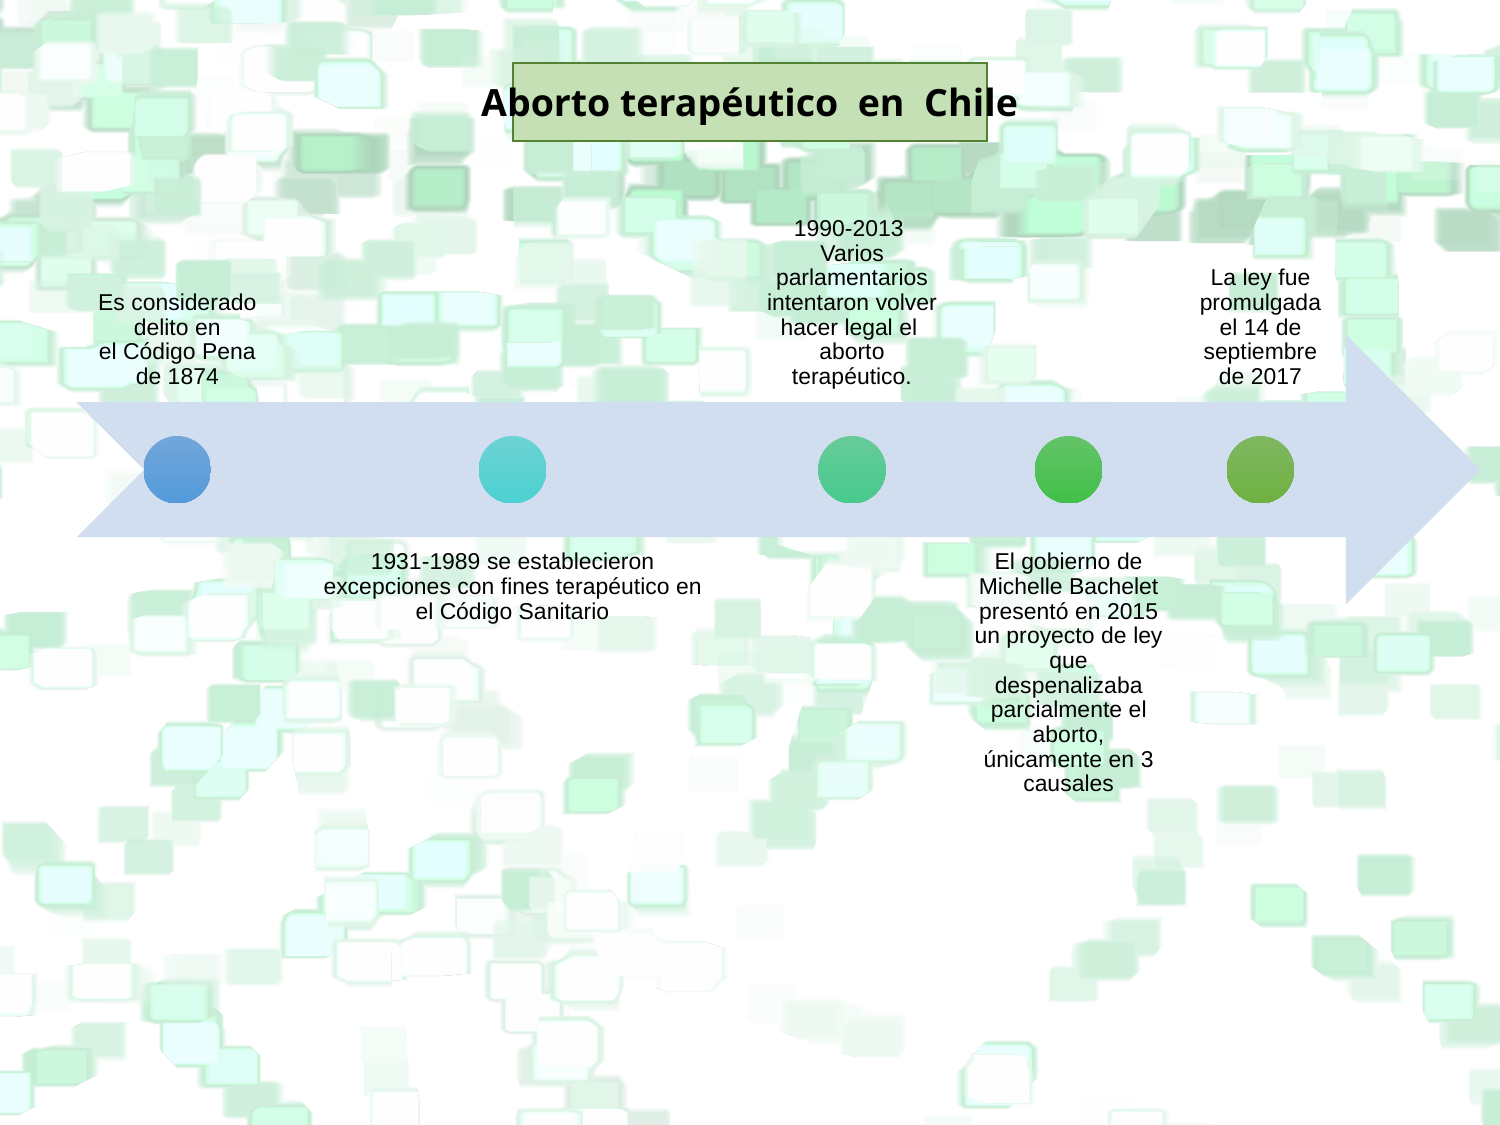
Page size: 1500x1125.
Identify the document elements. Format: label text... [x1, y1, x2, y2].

text_box Aborto terapéutico en Chile [466, 71, 1034, 132]
text_box [512, 62, 988, 71]
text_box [76, 132, 1481, 807]
